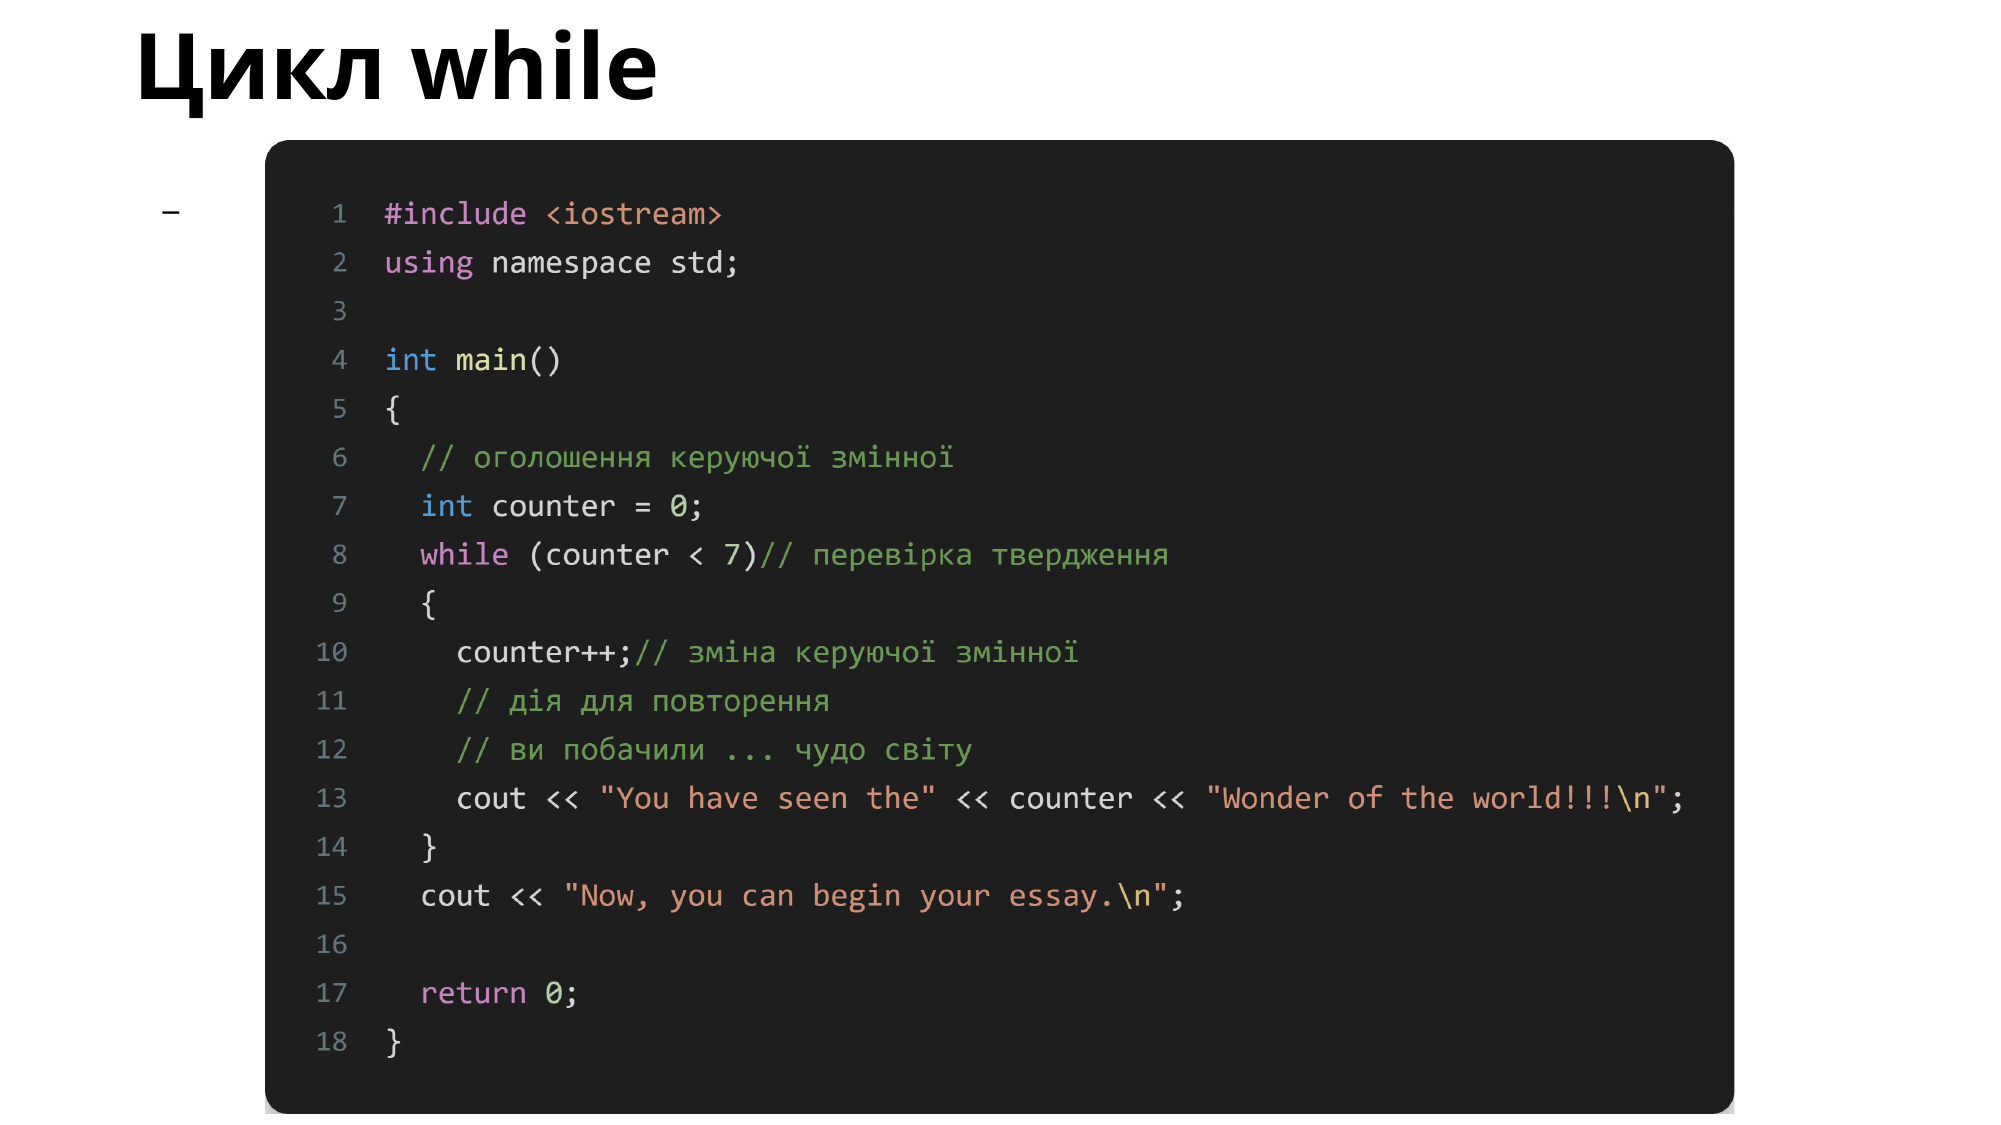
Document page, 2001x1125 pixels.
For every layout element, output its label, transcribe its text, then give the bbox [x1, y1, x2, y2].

list _ [0, 140, 2000, 1125]
title Цикл while [0, 0, 2000, 140]
picture [265, 140, 1735, 1114]
